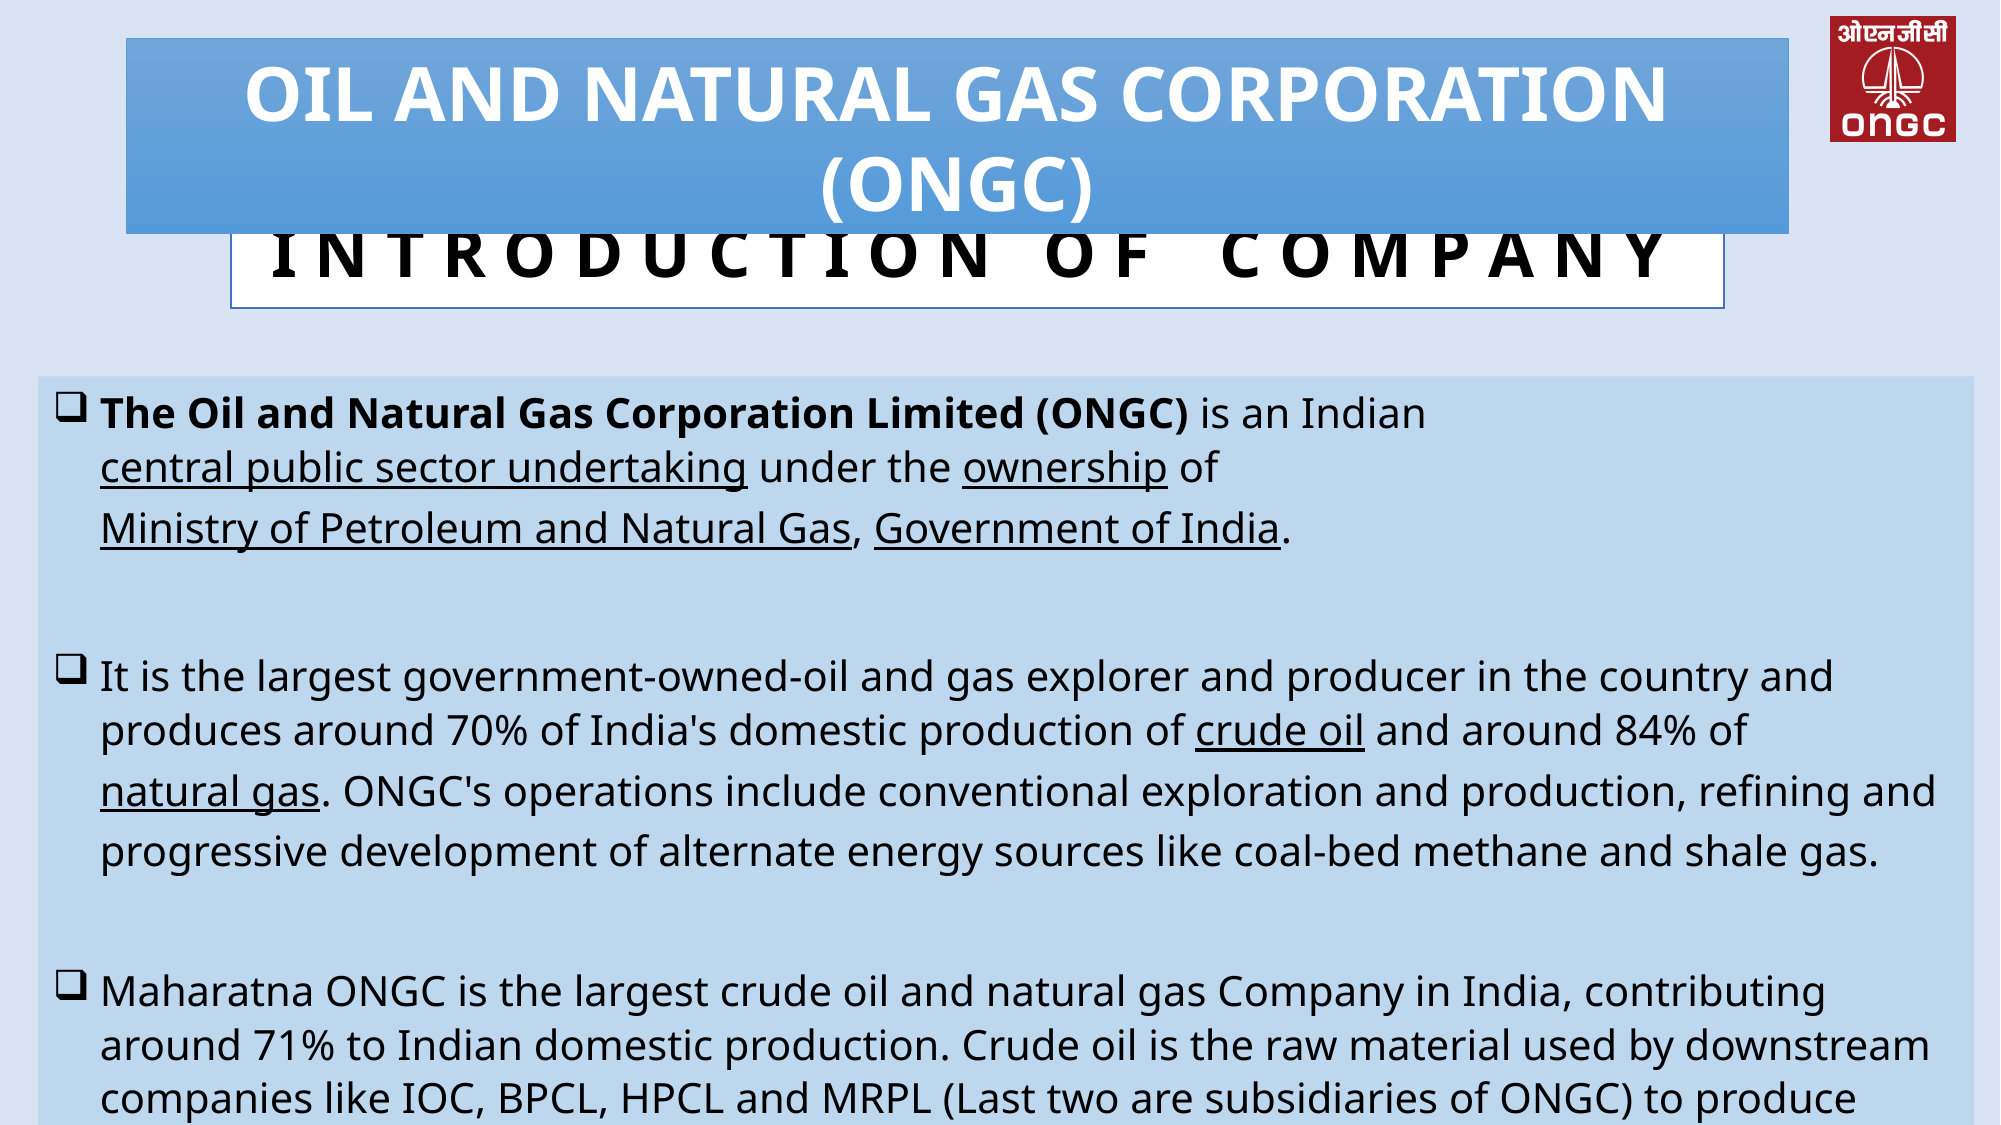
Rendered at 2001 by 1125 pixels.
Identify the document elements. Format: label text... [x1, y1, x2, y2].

text_box OIL AND NATURAL GAS CORPORATION (ONGC) [126, 38, 1789, 234]
text_box The Oil and Natural Gas Corporation Limited (ONGC) is an Indian central public sector undertaking under the ownership of Ministry of Petroleum and Natural Gas, Government of India. It is the largest government-owned-oil and gas explorer and producer in the country and produces around 70% of India's domestic production of crude oil and around 84% of natural gas. ONGC's operations include conventional exploration and production, refining and progressive development of alternate energy sources like coal-bed methane and shale gas. Maharatna ONGC is the largest crude oil and natural gas Company in India, contributing around 71% to Indian domestic production. Crude oil is the raw material used by downstream companies like IOC, BPCL, HPCL and MRPL (Last two are subsidiaries of ONGC) to produce petroleum products like Petrol, Diesel, Kerosene, Naphtha, and Cooking Gas LPG. [38, 376, 1975, 1125]
picture [1830, 16, 1956, 143]
text_box I N T R O D U C T I O N O F C O M P A N Y [230, 234, 1725, 309]
